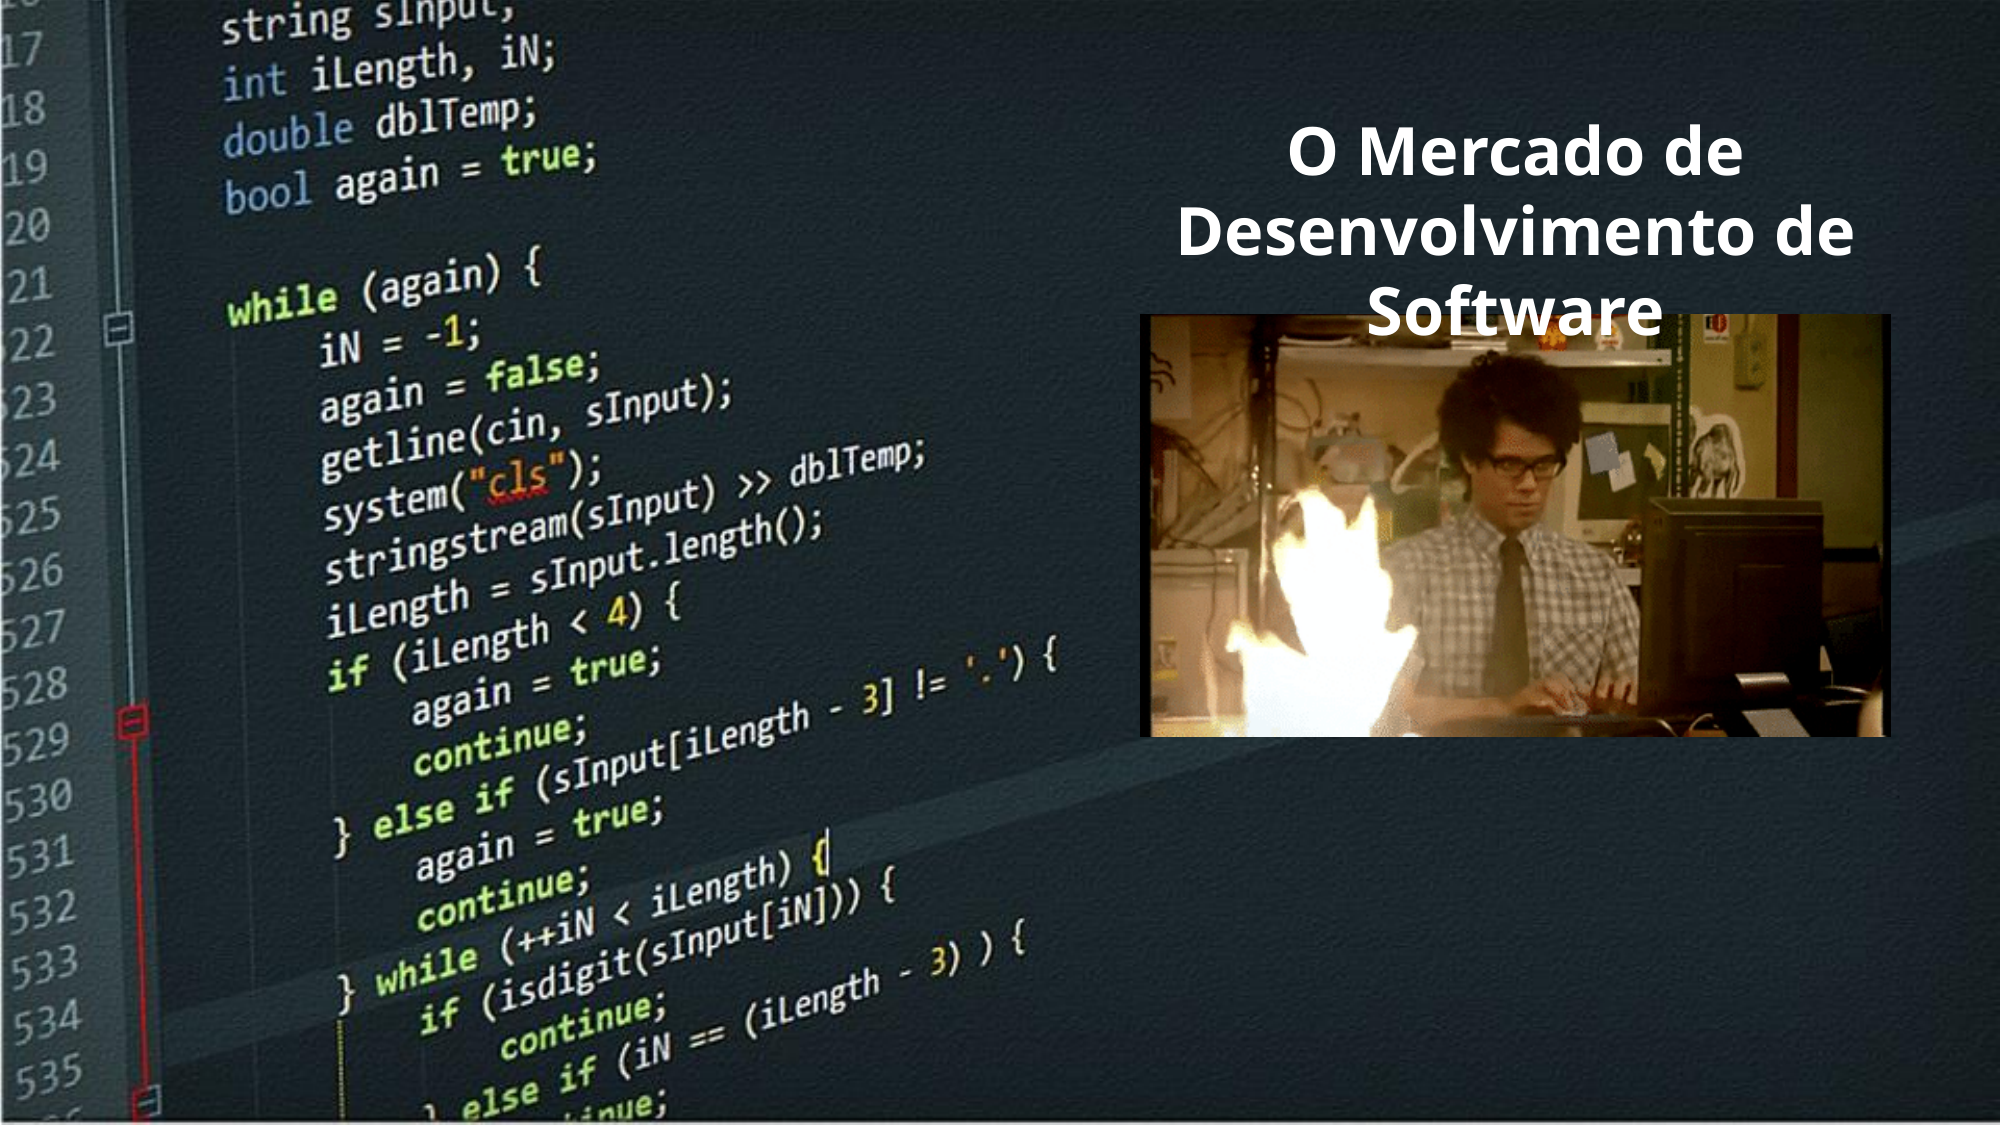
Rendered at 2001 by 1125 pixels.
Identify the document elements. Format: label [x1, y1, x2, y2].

list [0, 0, 2000, 1125]
picture [1140, 314, 1891, 737]
